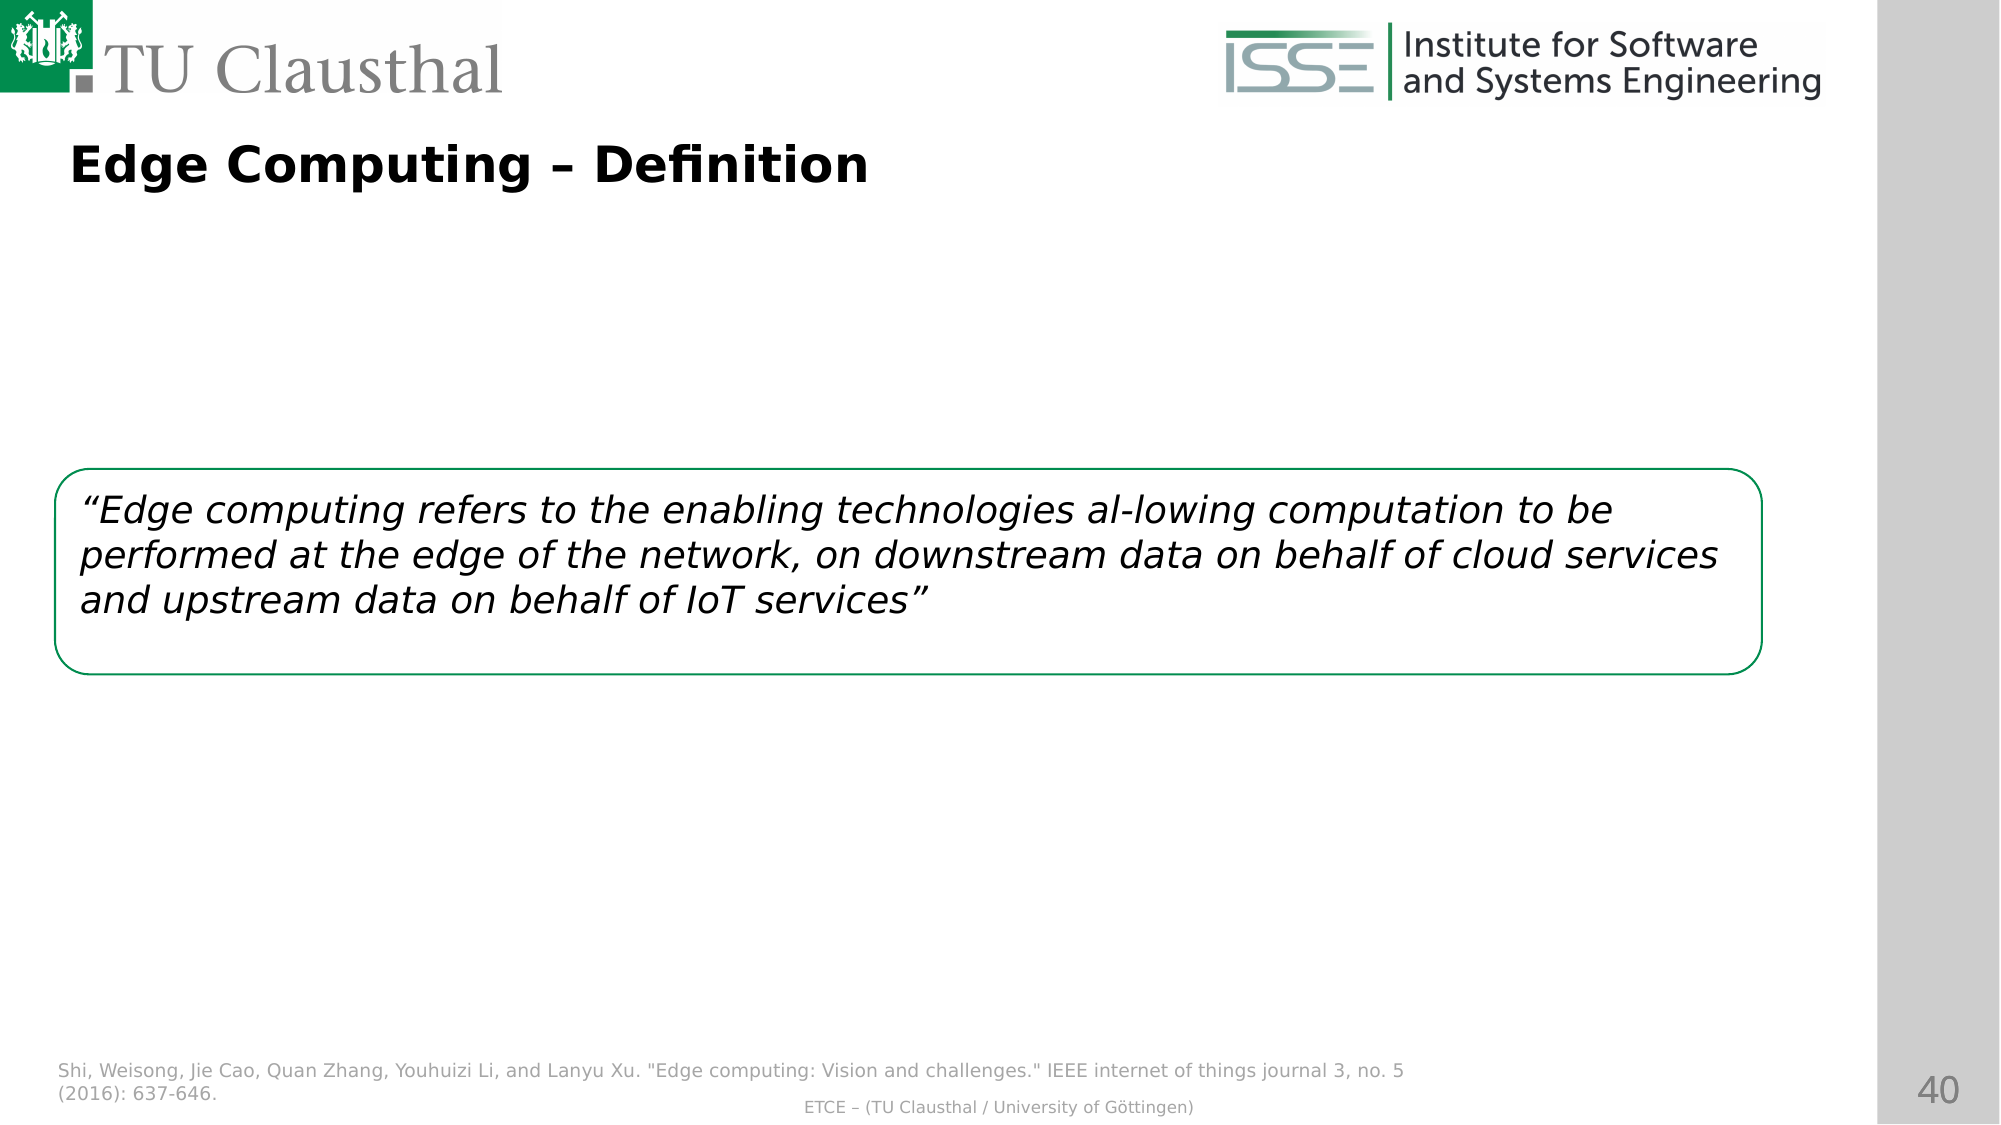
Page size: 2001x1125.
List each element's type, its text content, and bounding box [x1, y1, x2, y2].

text_box Shi, Weisong, Jie Cao, Quan Zhang, Youhuizi Li, and Lanyu Xu. "Edge computing: Vision and challenges." IEEE internet of things journal 3, no. 5 (2016): 637-646. [43, 1051, 1451, 1112]
picture [0, 0, 502, 93]
text_box Edge Computing – Definition [55, 125, 1819, 208]
picture [1218, 22, 1826, 107]
text_box “Edge computing refers to the enabling technologies al-lowing computation to be performed at the edge of the network, on downstream data on behalf of cloud services and upstream data on behalf of IoT services” [53, 467, 1763, 676]
